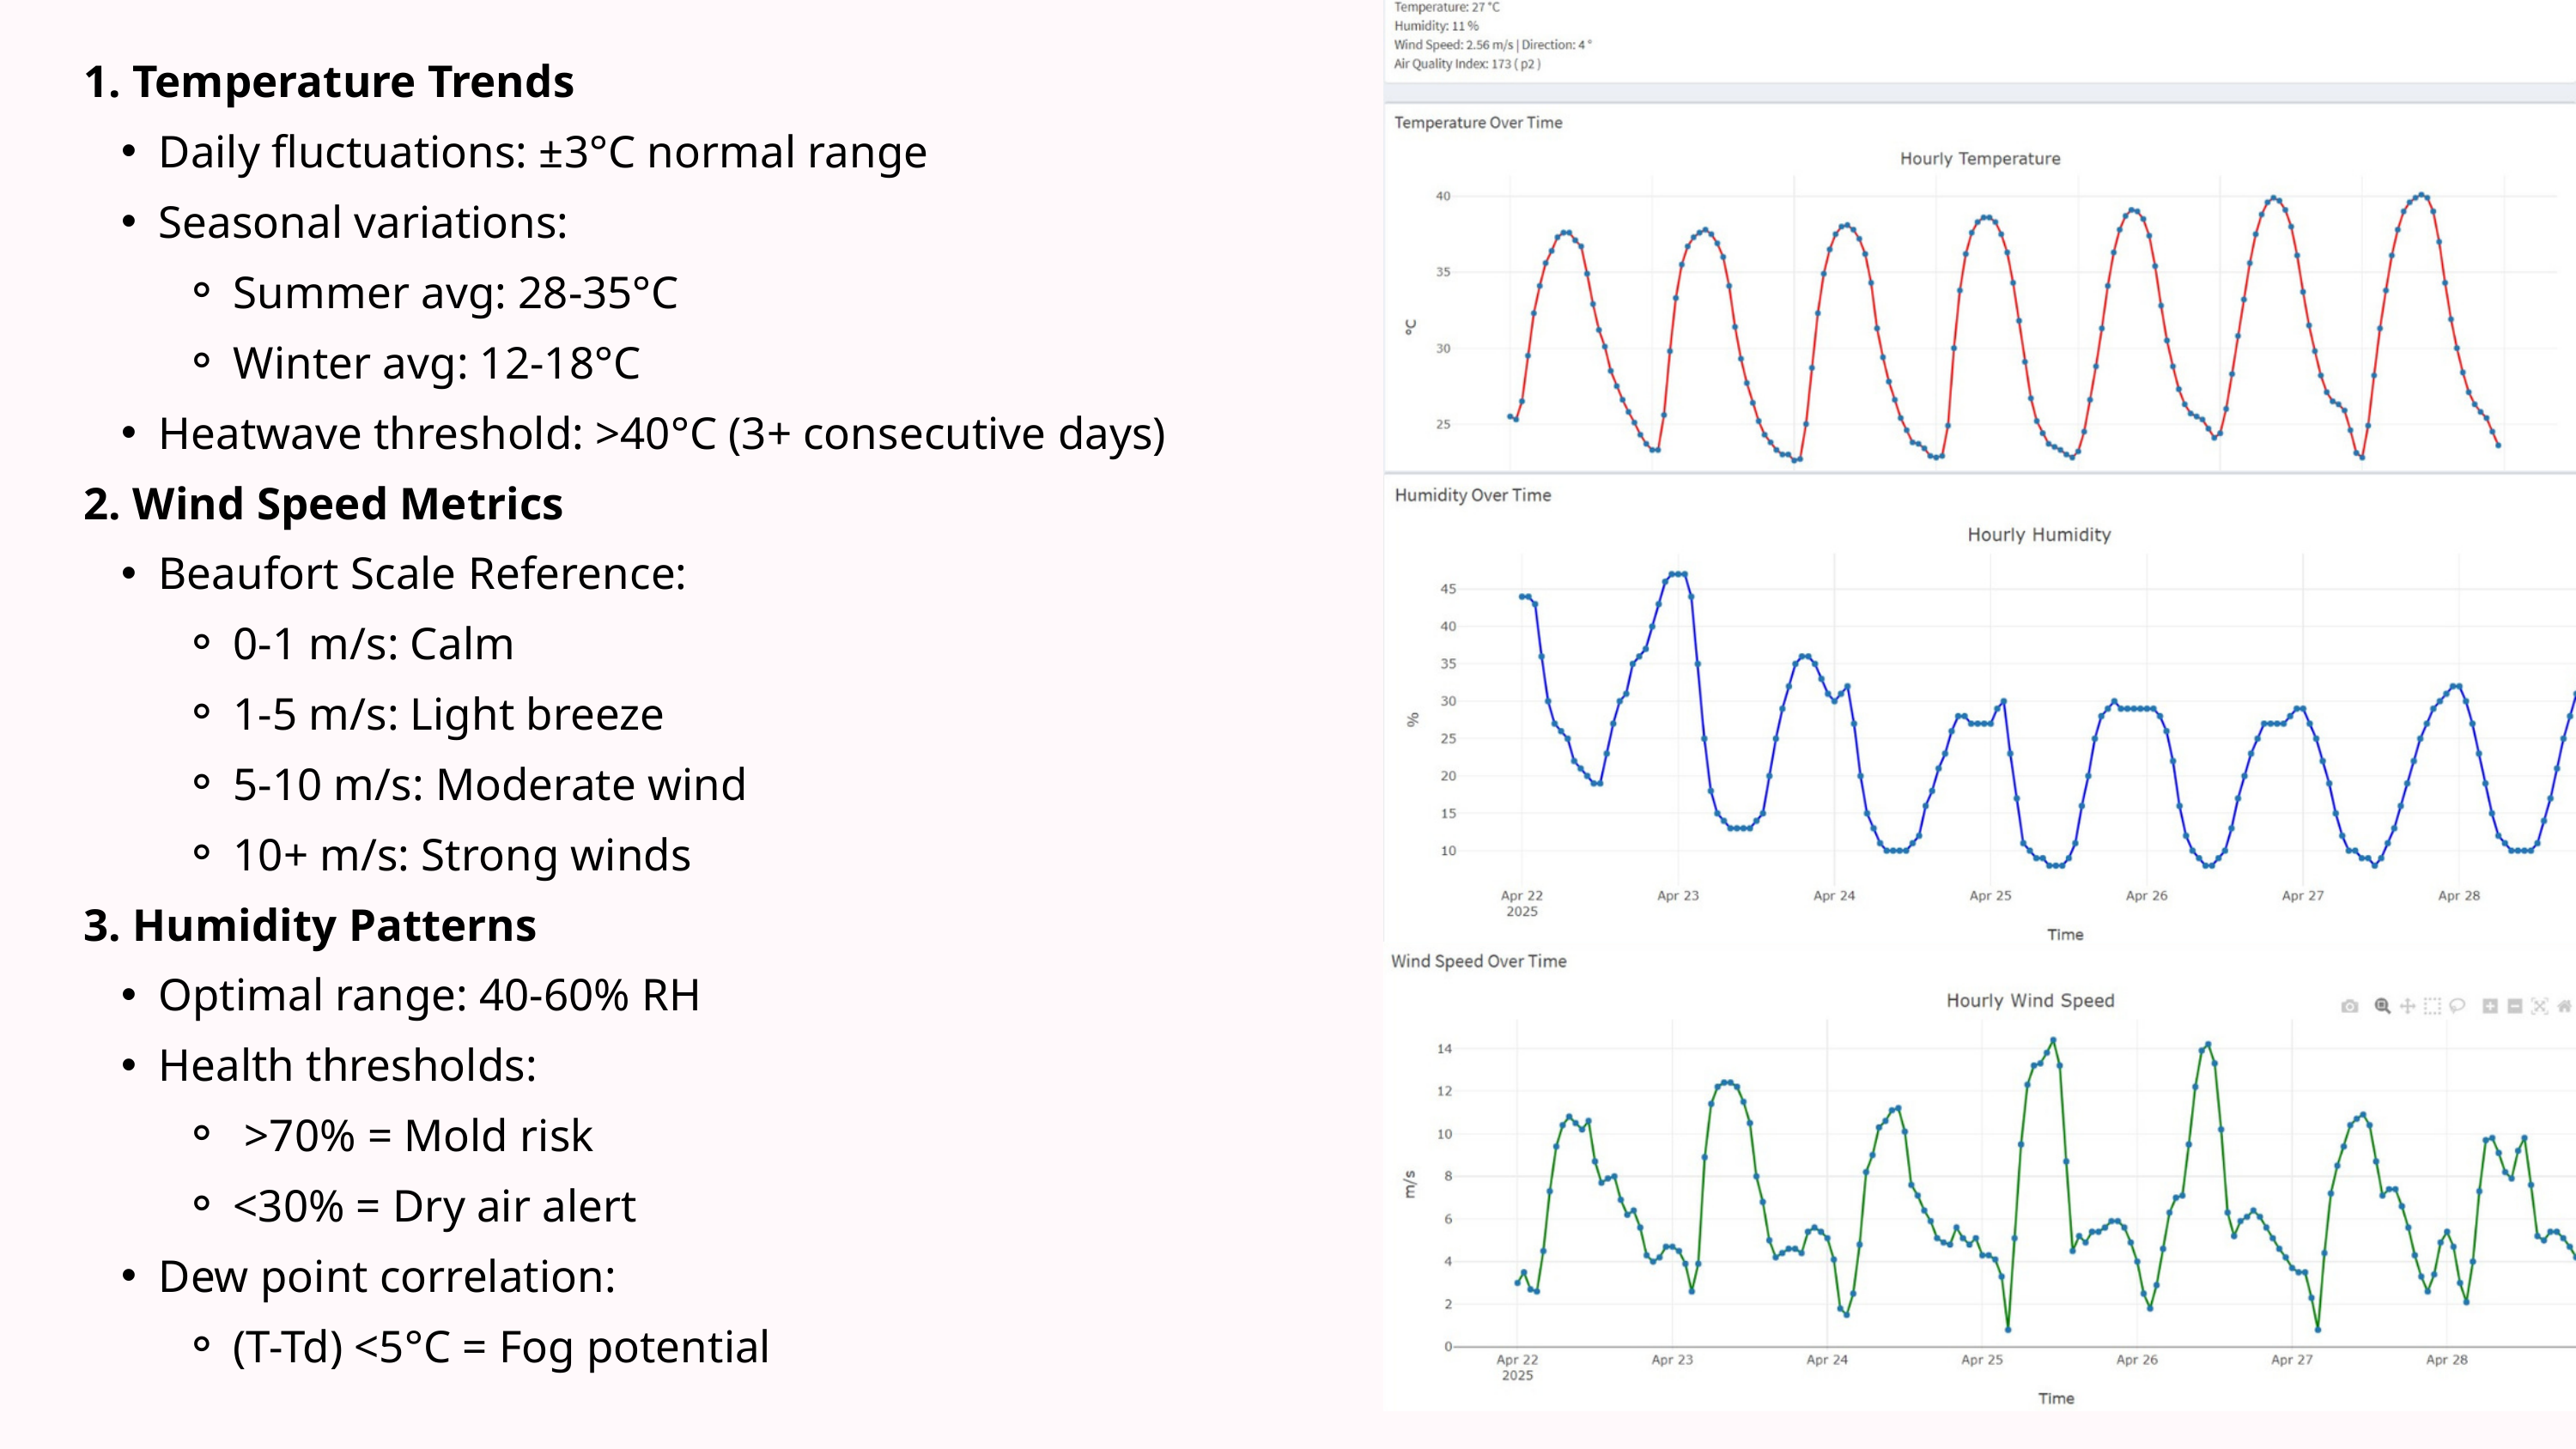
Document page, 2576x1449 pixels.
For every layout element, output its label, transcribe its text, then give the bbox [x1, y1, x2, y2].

text_box [1383, 0, 2576, 470]
text_box [1383, 942, 2576, 1411]
text_box [1383, 470, 2576, 942]
text_box 1. Temperature Trends Daily fluctuations: ±3°C normal range Seasonal variations: Summer avg: 28-35°C Winter avg: 12-18°C Heatwave threshold: >40°C (3+ consecutive days) 2. Wind Speed Metrics Beaufort Scale Reference: 0-1 m/s: Calm 1-5 m/s: Light breeze 5-10 m/s: Moderate wind 10+ m/s: Strong winds 3. Humidity Patterns Optimal range: 40-60% RH Health thresholds: >70% = Mold risk <30% = Dry air alert Dew point correlation: (T-Td) <5°C = Fog potential [83, 36, 1253, 1449]
